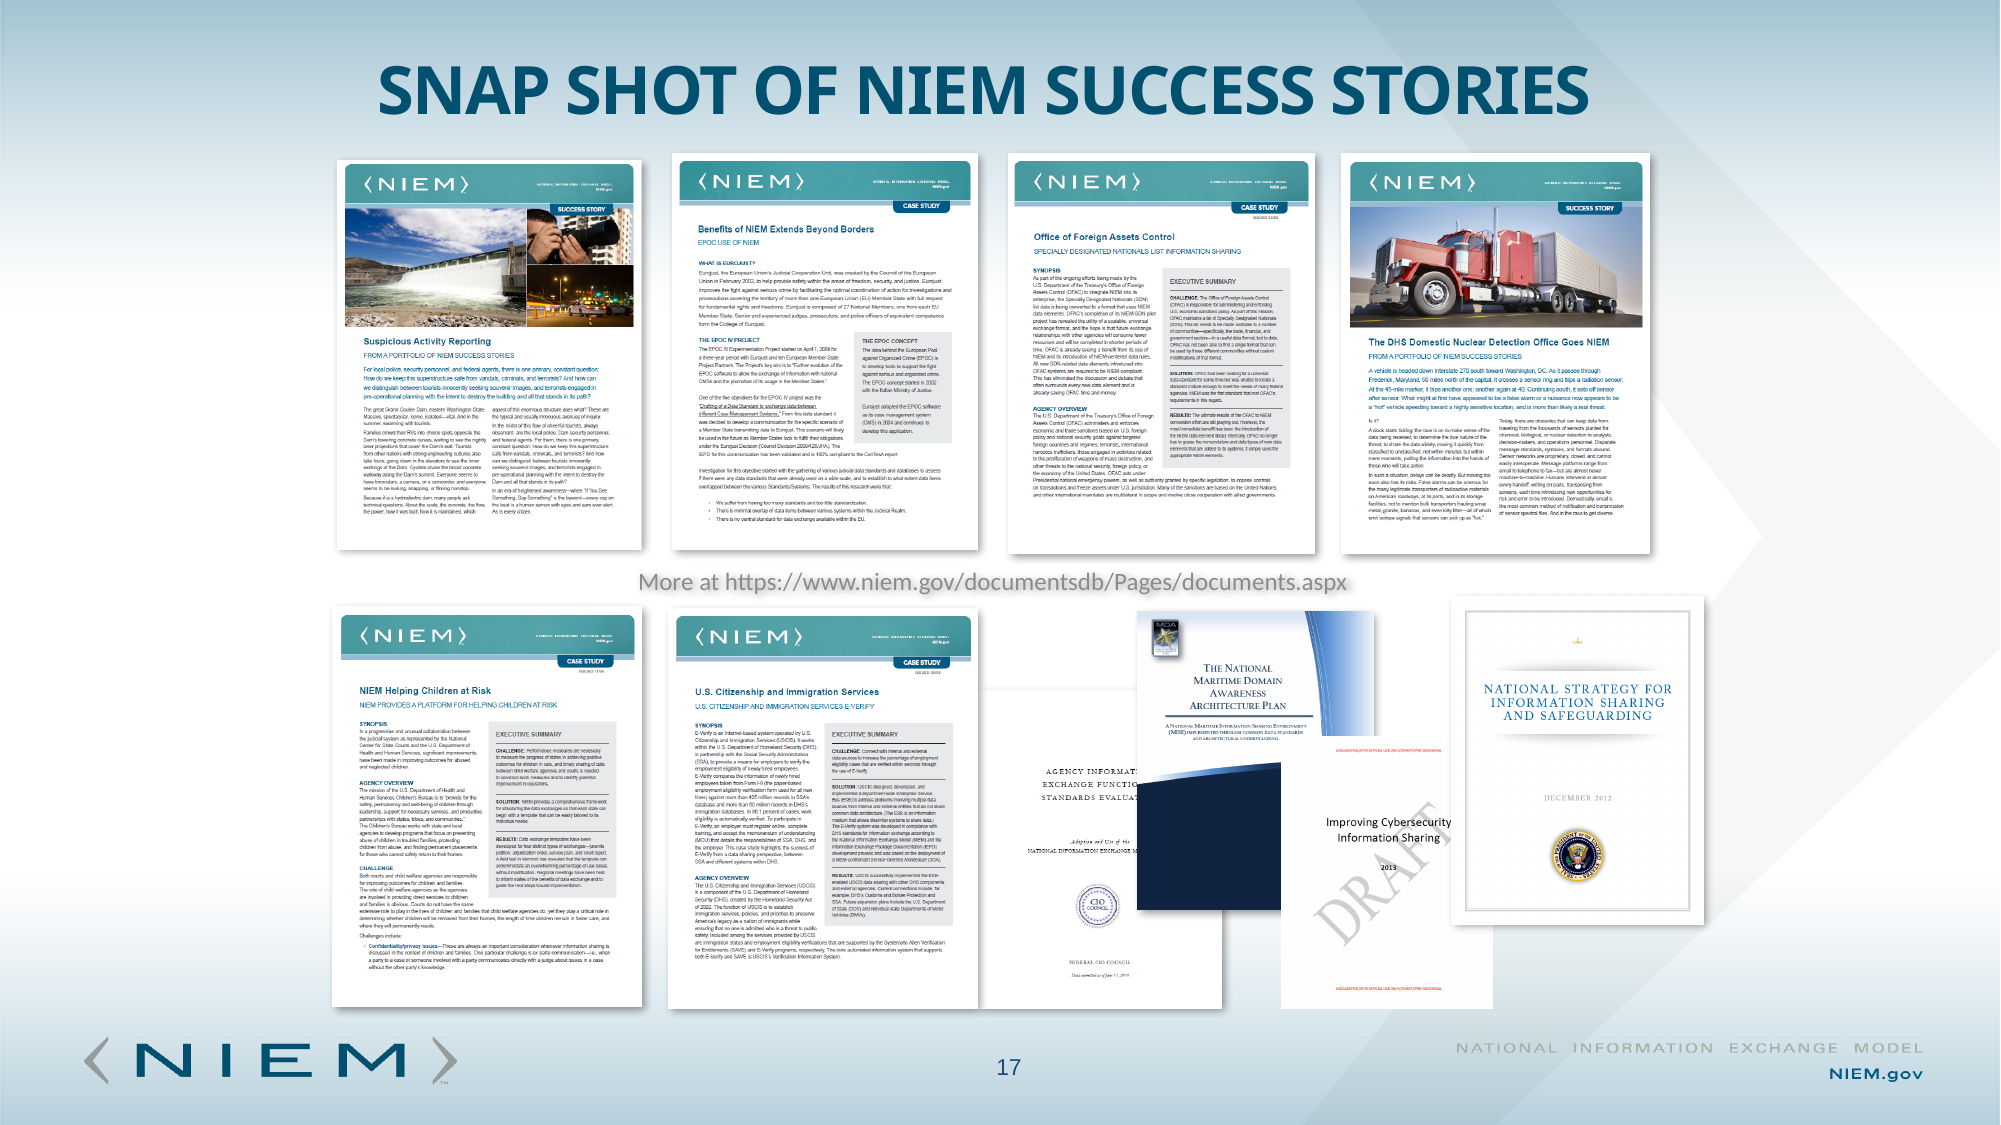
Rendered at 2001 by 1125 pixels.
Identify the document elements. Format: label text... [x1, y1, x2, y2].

picture [0, 0, 2000, 1125]
text_box More at https://www.niem.gov/documentsdb/Pages/documents.aspx [336, 557, 1650, 603]
slide_number 17 [775, 1045, 1243, 1106]
title SNAP SHOT of NIEM SUCCESS Stories [99, 63, 1870, 197]
